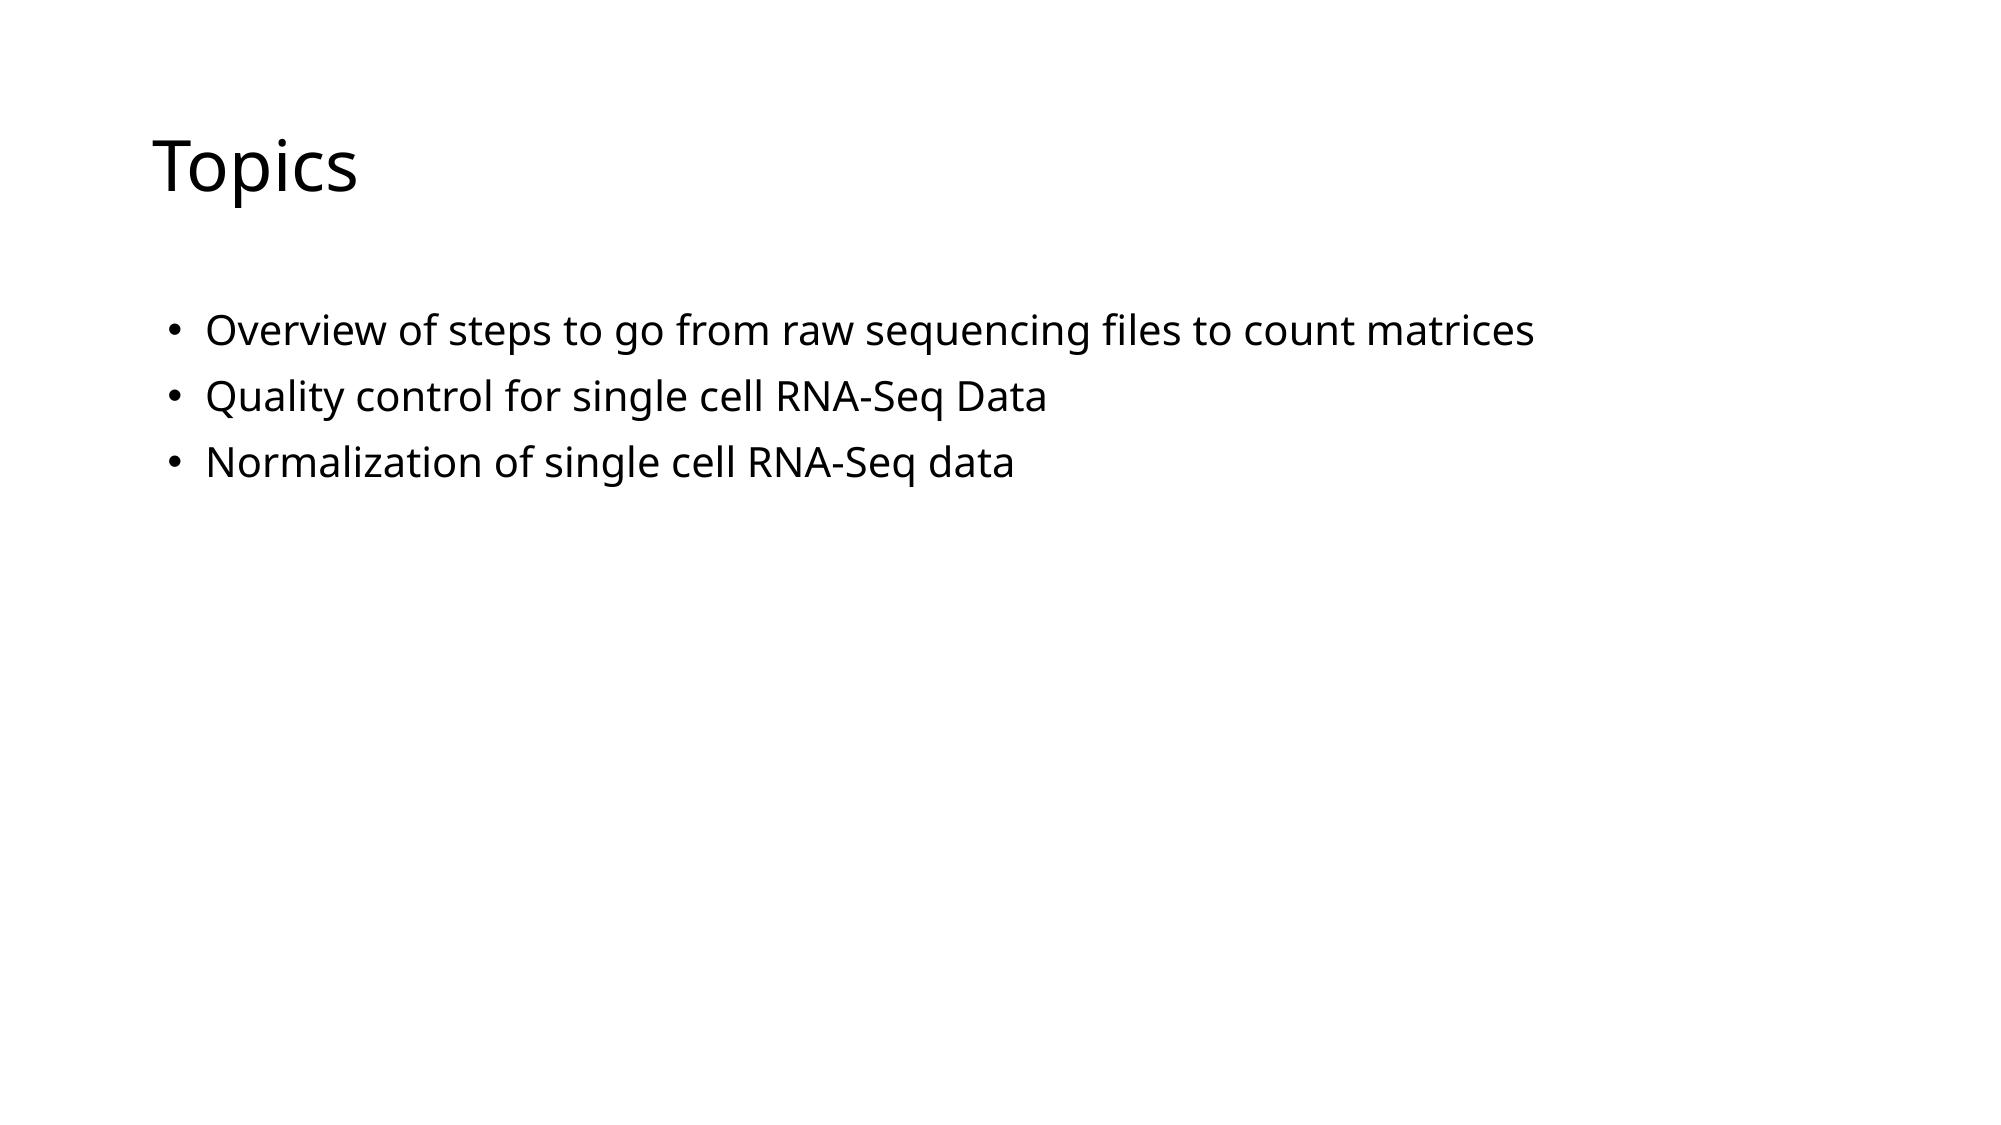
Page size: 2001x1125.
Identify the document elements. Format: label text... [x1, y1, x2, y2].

title Topics [137, 59, 1863, 278]
list Overview of steps to go from raw sequencing files to count matrices Quality control for single cell RNA-Seq Data Normalization of single cell RNA-Seq data [152, 230, 1848, 945]
